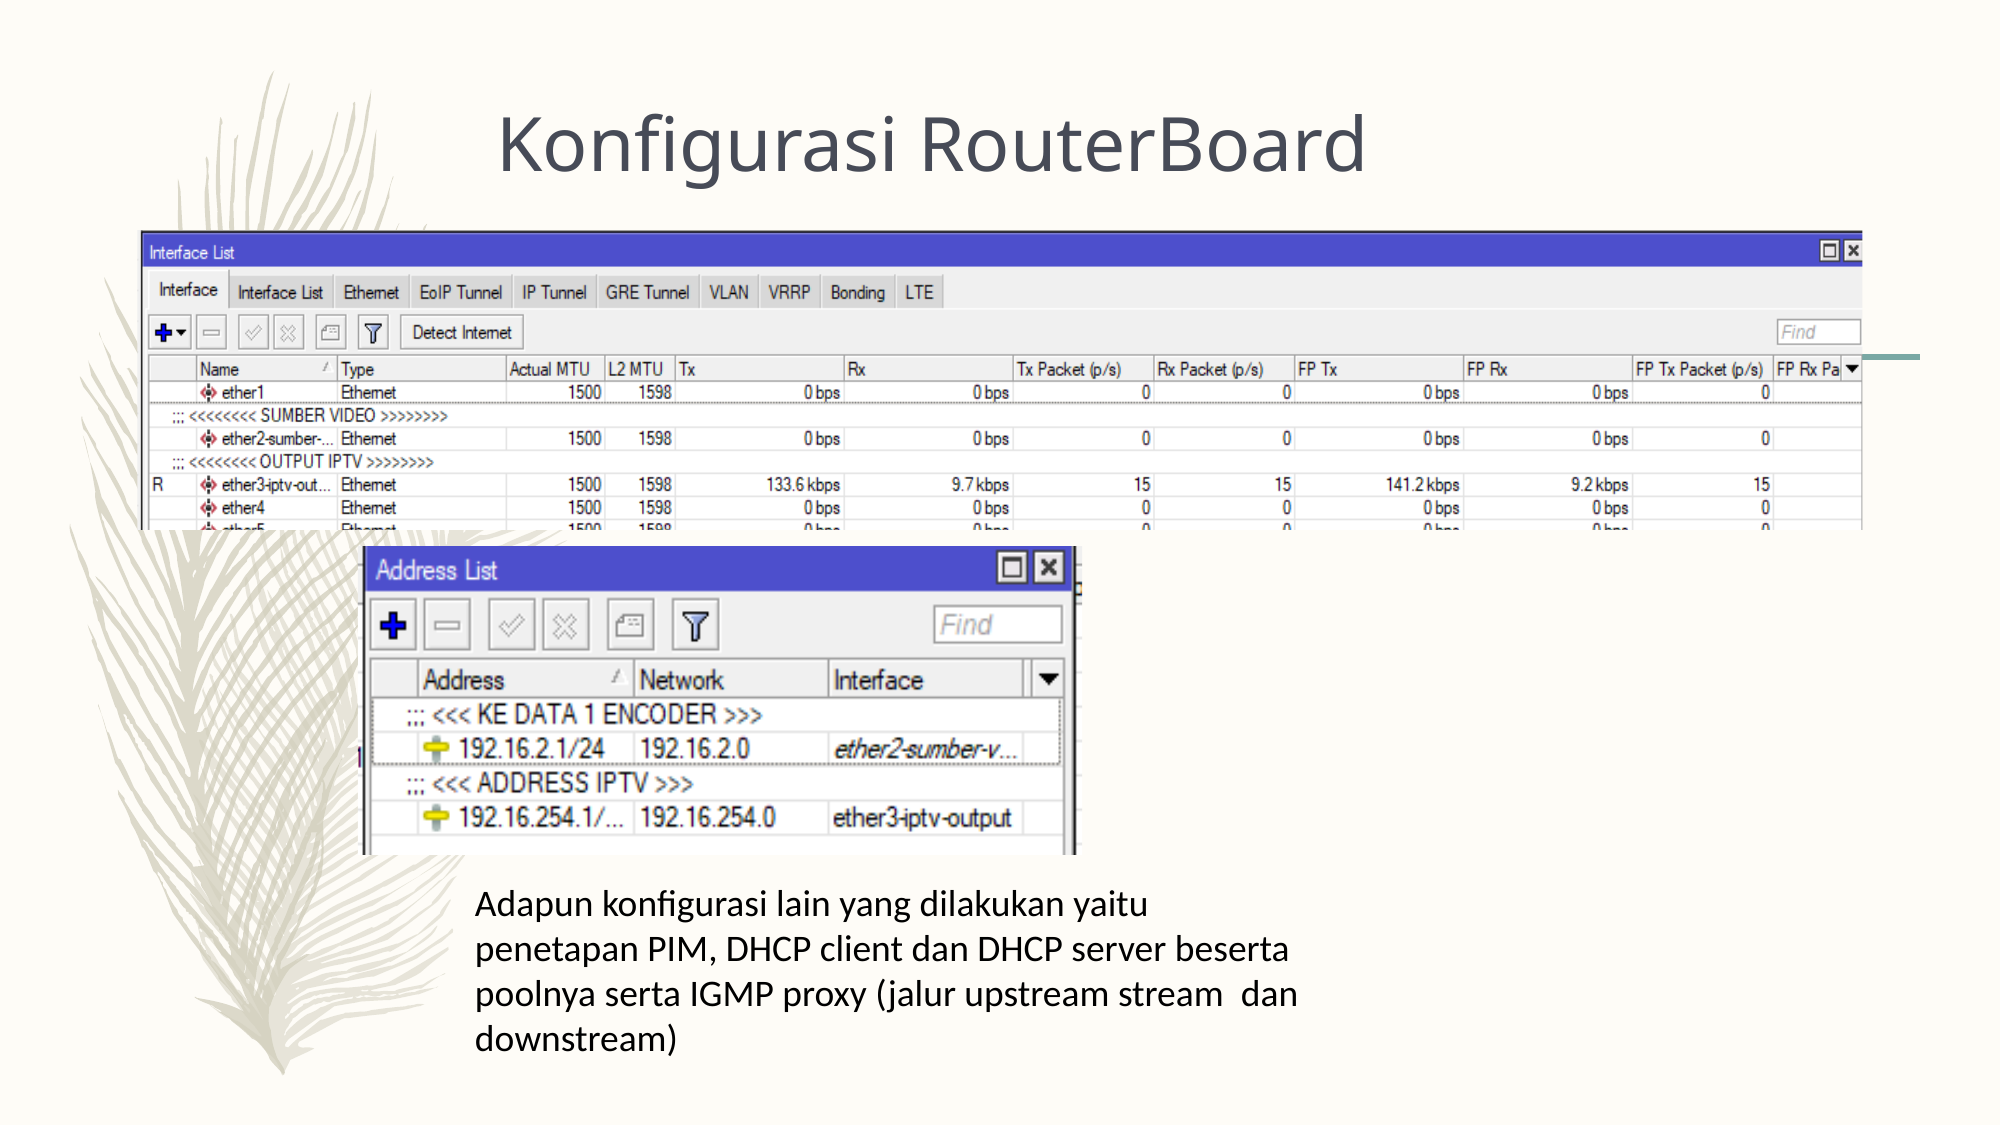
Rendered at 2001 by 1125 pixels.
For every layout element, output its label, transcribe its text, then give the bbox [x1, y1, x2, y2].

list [137, 230, 1863, 530]
text_box Adapun konfigurasi lain yang dilakukan yaitu penetapan PIM, DHCP client dan DHCP server beserta poolnya serta IGMP proxy (jalur upstream stream dan downstream) [460, 871, 1335, 1111]
title Konfigurasi RouterBoard [481, 93, 1920, 350]
picture [357, 546, 1083, 855]
